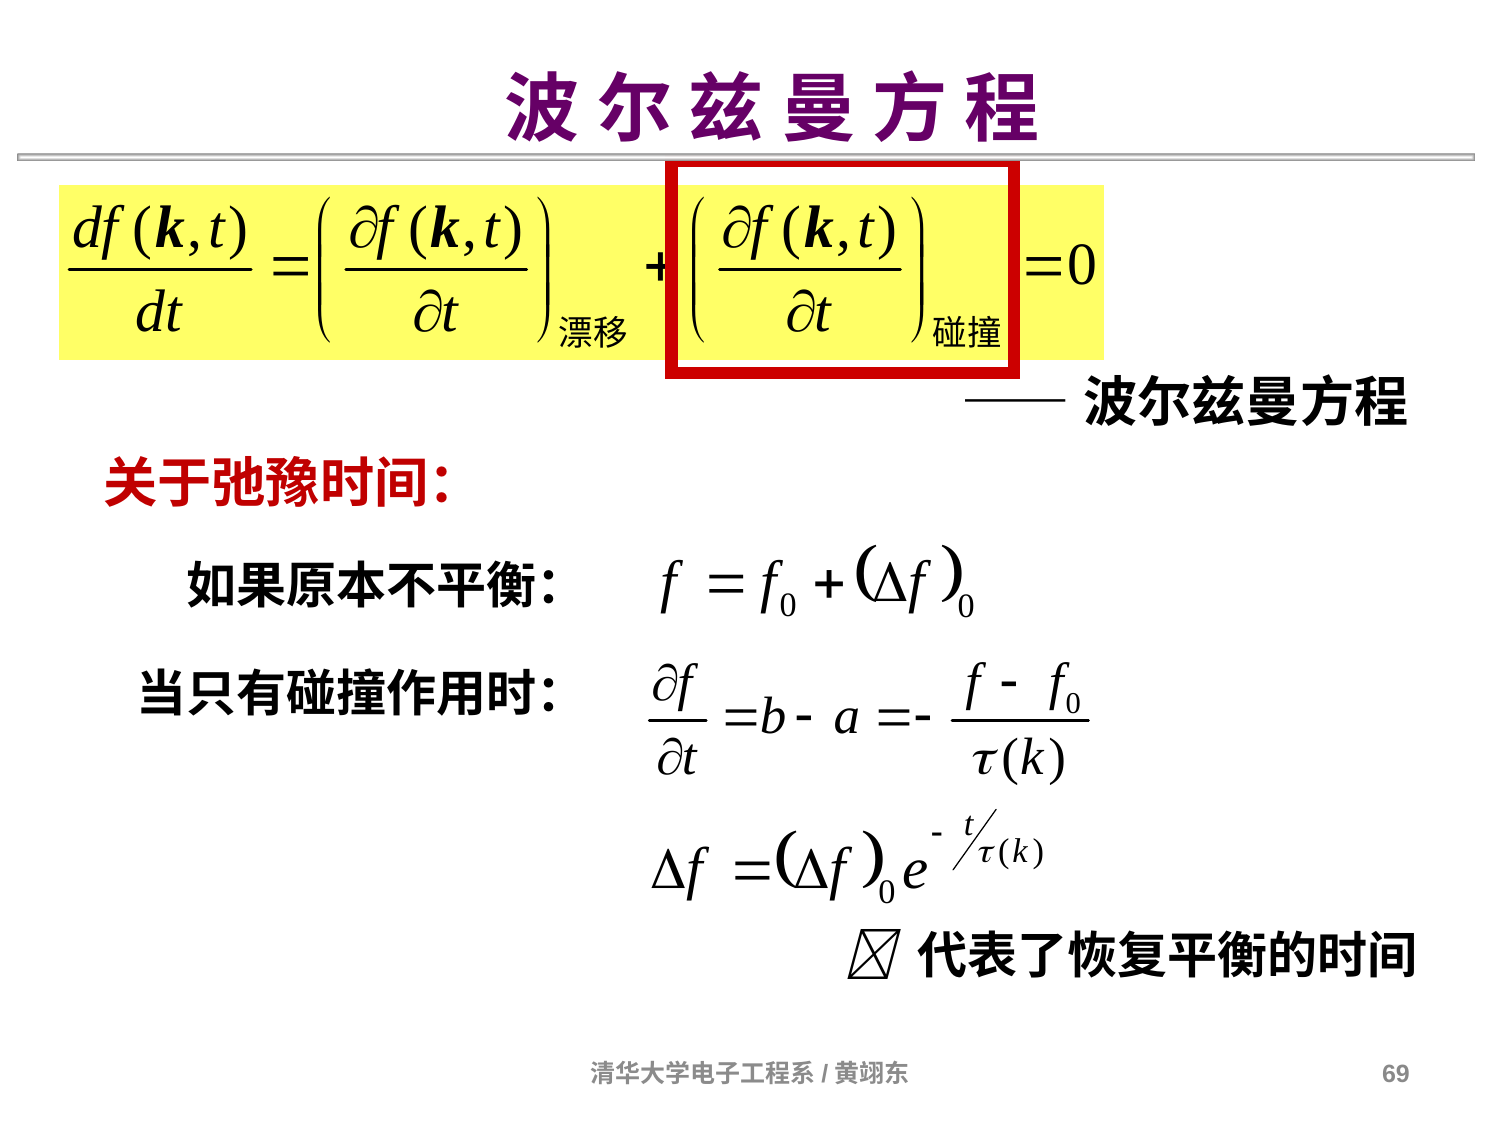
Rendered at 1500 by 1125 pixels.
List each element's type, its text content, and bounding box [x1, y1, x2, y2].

slide_number 69 [1074, 1042, 1425, 1103]
text_box ——波尔兹曼方程 [946, 360, 1424, 440]
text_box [58, 184, 1105, 360]
text_box 波 尔 兹 曼 方 程 [490, 53, 1381, 153]
text_box [671, 368, 1015, 374]
text_box 如果原本不平衡： [171, 546, 602, 621]
text_box 当只有碰撞作用时： [121, 653, 602, 729]
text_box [640, 542, 988, 632]
text_box [17, 153, 1475, 161]
text_box  代表了恢复平衡的时间 [754, 915, 1433, 991]
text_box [641, 794, 1055, 918]
footer 清华大学电子工程系/黄翊东 [512, 1042, 988, 1103]
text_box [640, 650, 1100, 796]
text_box 关于弛豫时间： [88, 440, 498, 521]
text_box [671, 161, 1015, 183]
